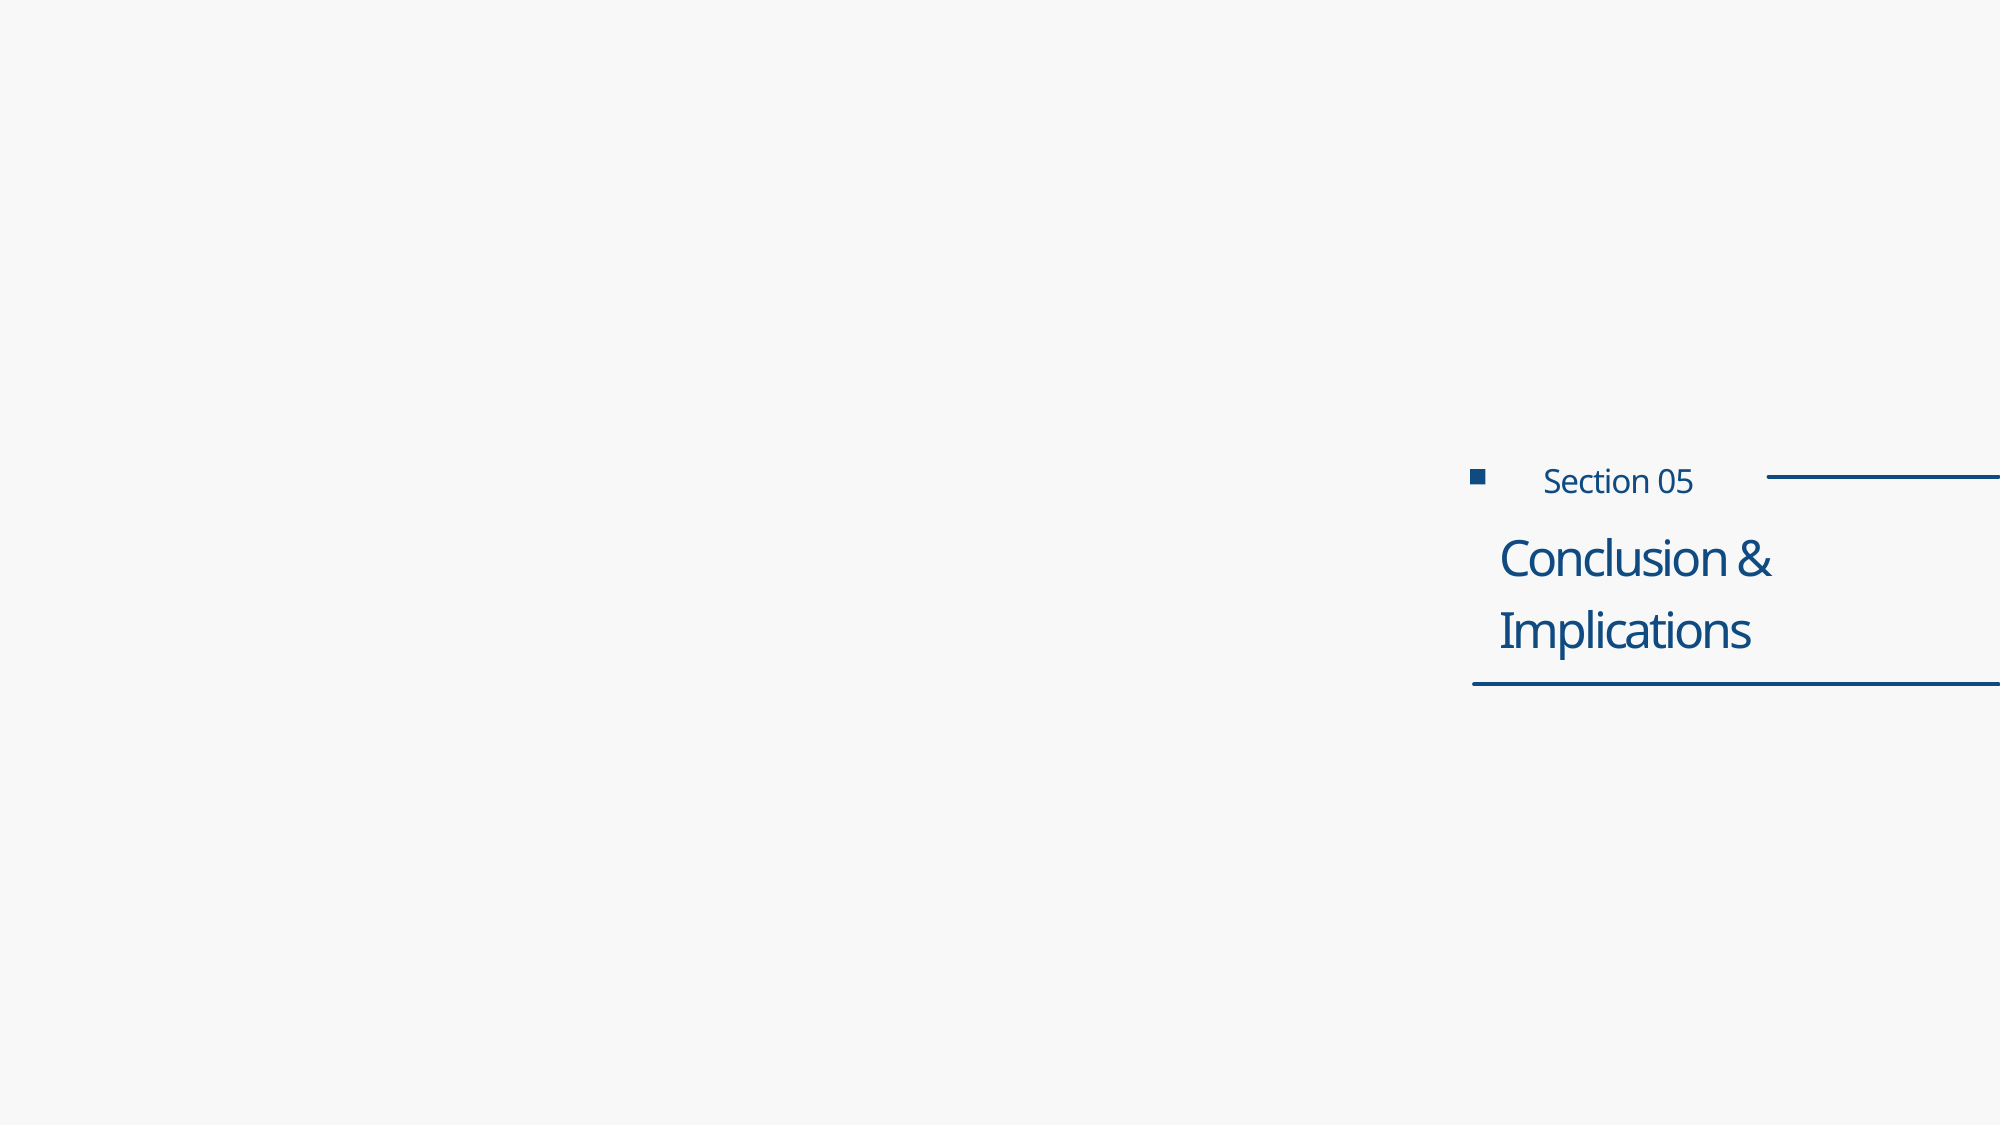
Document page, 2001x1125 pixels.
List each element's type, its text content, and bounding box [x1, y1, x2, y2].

text_box [1469, 468, 1486, 485]
text_box Section 05 [1528, 453, 1710, 507]
text_box Conclusion & Implications [1484, 507, 1789, 667]
